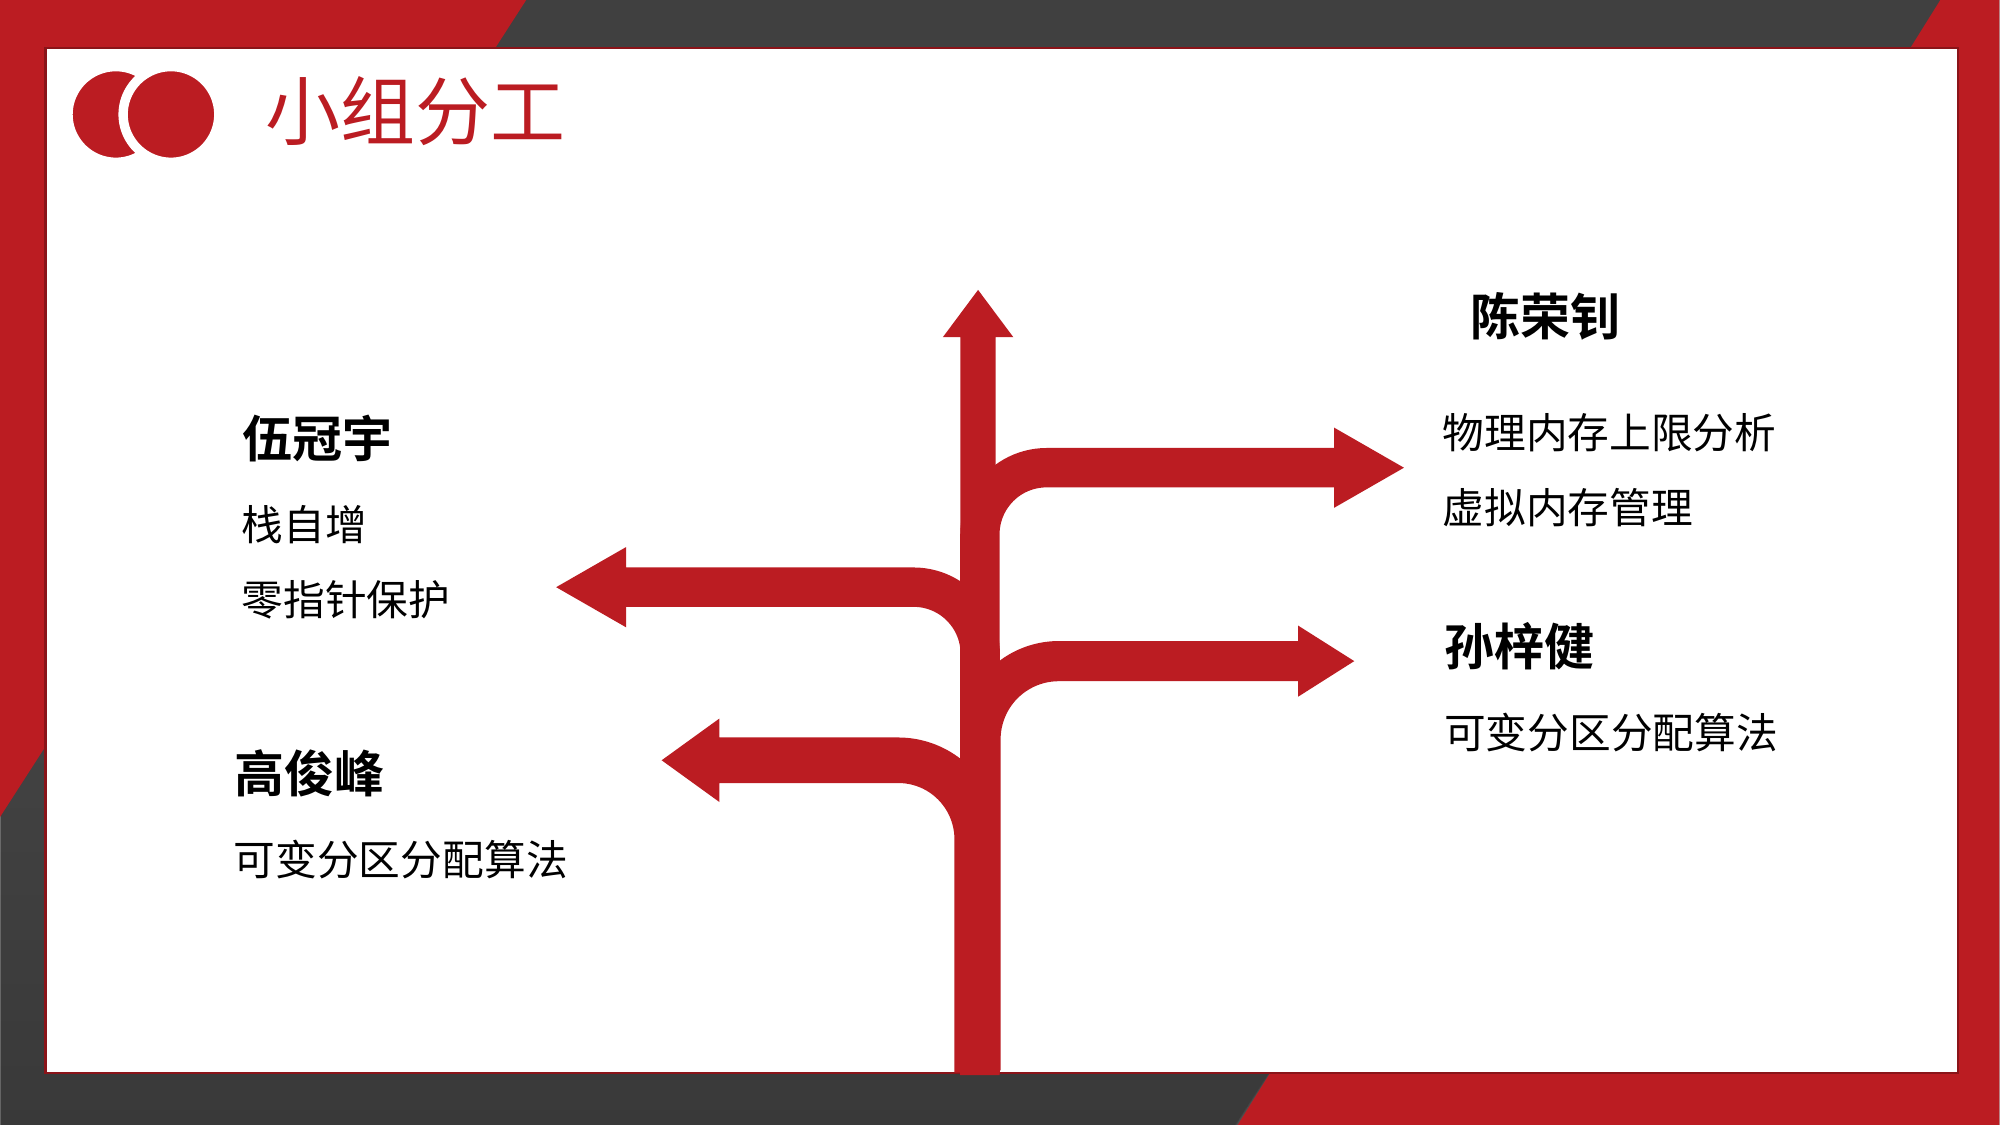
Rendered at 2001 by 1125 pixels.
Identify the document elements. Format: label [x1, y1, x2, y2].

text_box [659, 716, 1001, 1074]
text_box [959, 623, 1357, 1072]
text_box [226, 400, 544, 634]
text_box [940, 288, 1016, 522]
text_box [1429, 608, 1796, 766]
text_box [1427, 277, 1841, 542]
text_box [554, 545, 1001, 729]
text_box [959, 425, 1407, 641]
text_box [67, 57, 682, 164]
text_box [218, 735, 591, 893]
